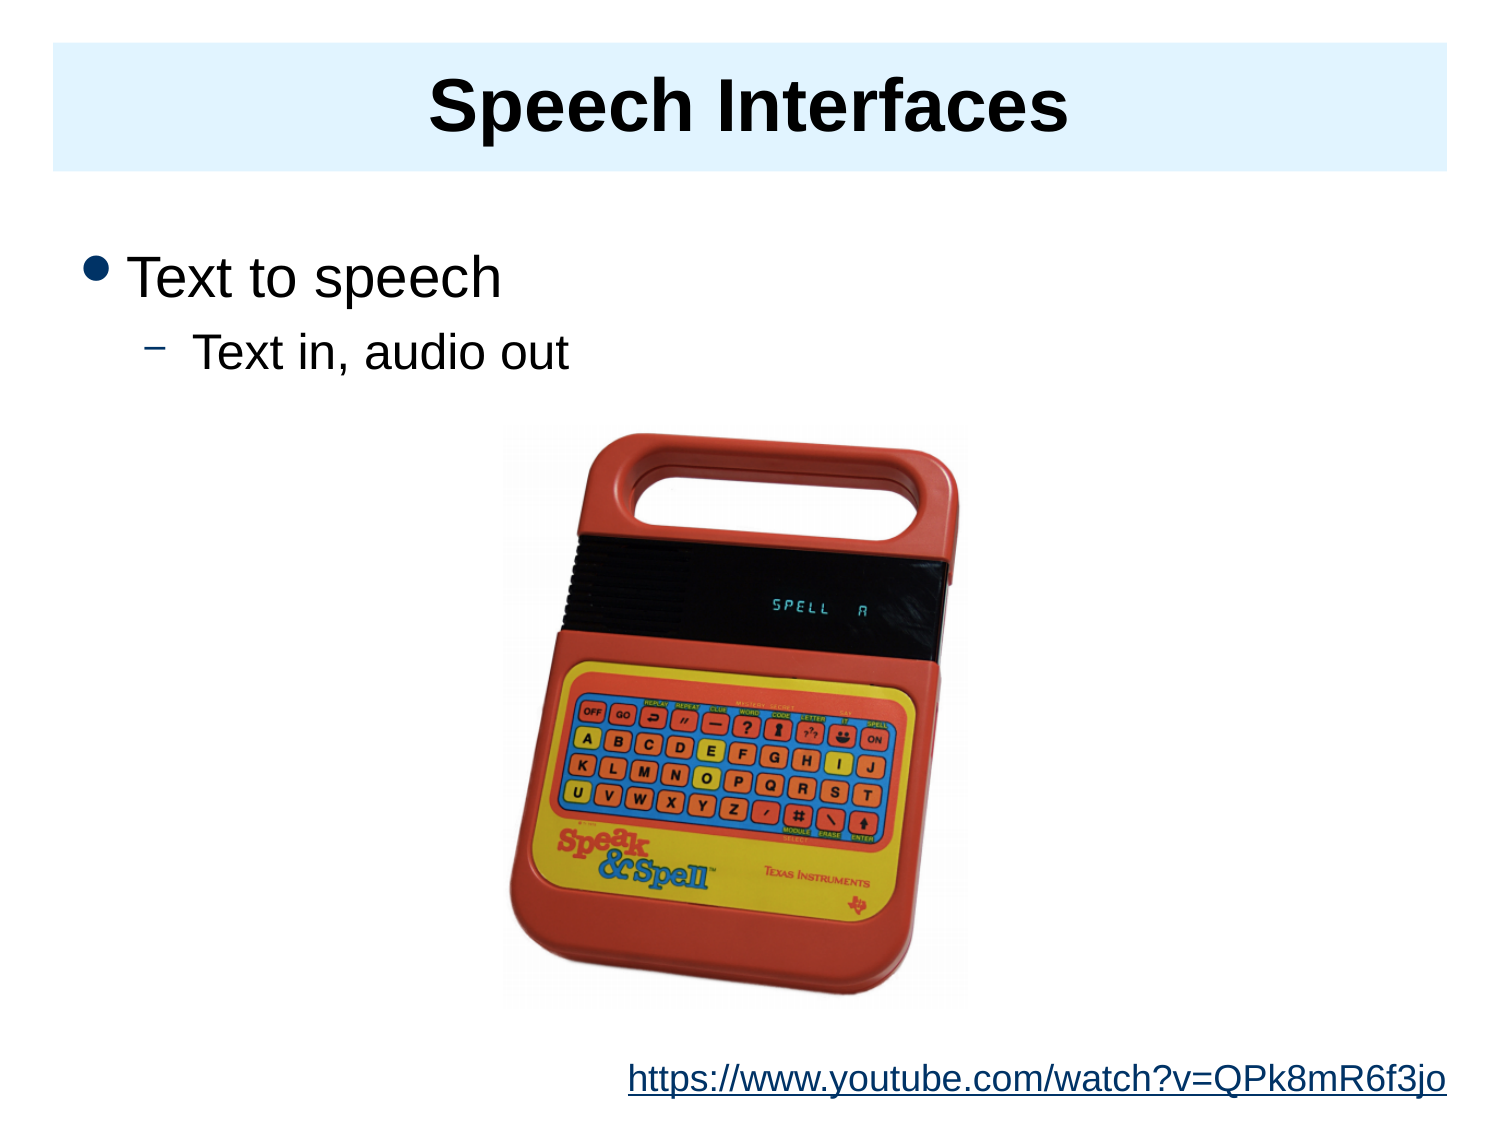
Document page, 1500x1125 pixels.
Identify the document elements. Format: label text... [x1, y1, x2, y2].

title Speech Interfaces [53, 42, 1447, 172]
picture [477, 408, 980, 1011]
list Text to speech Text in, audio out [64, 231, 1436, 1047]
text_box https://www.youtube.com/watch?v=QPk8mR6f3jo [612, 1046, 1473, 1107]
